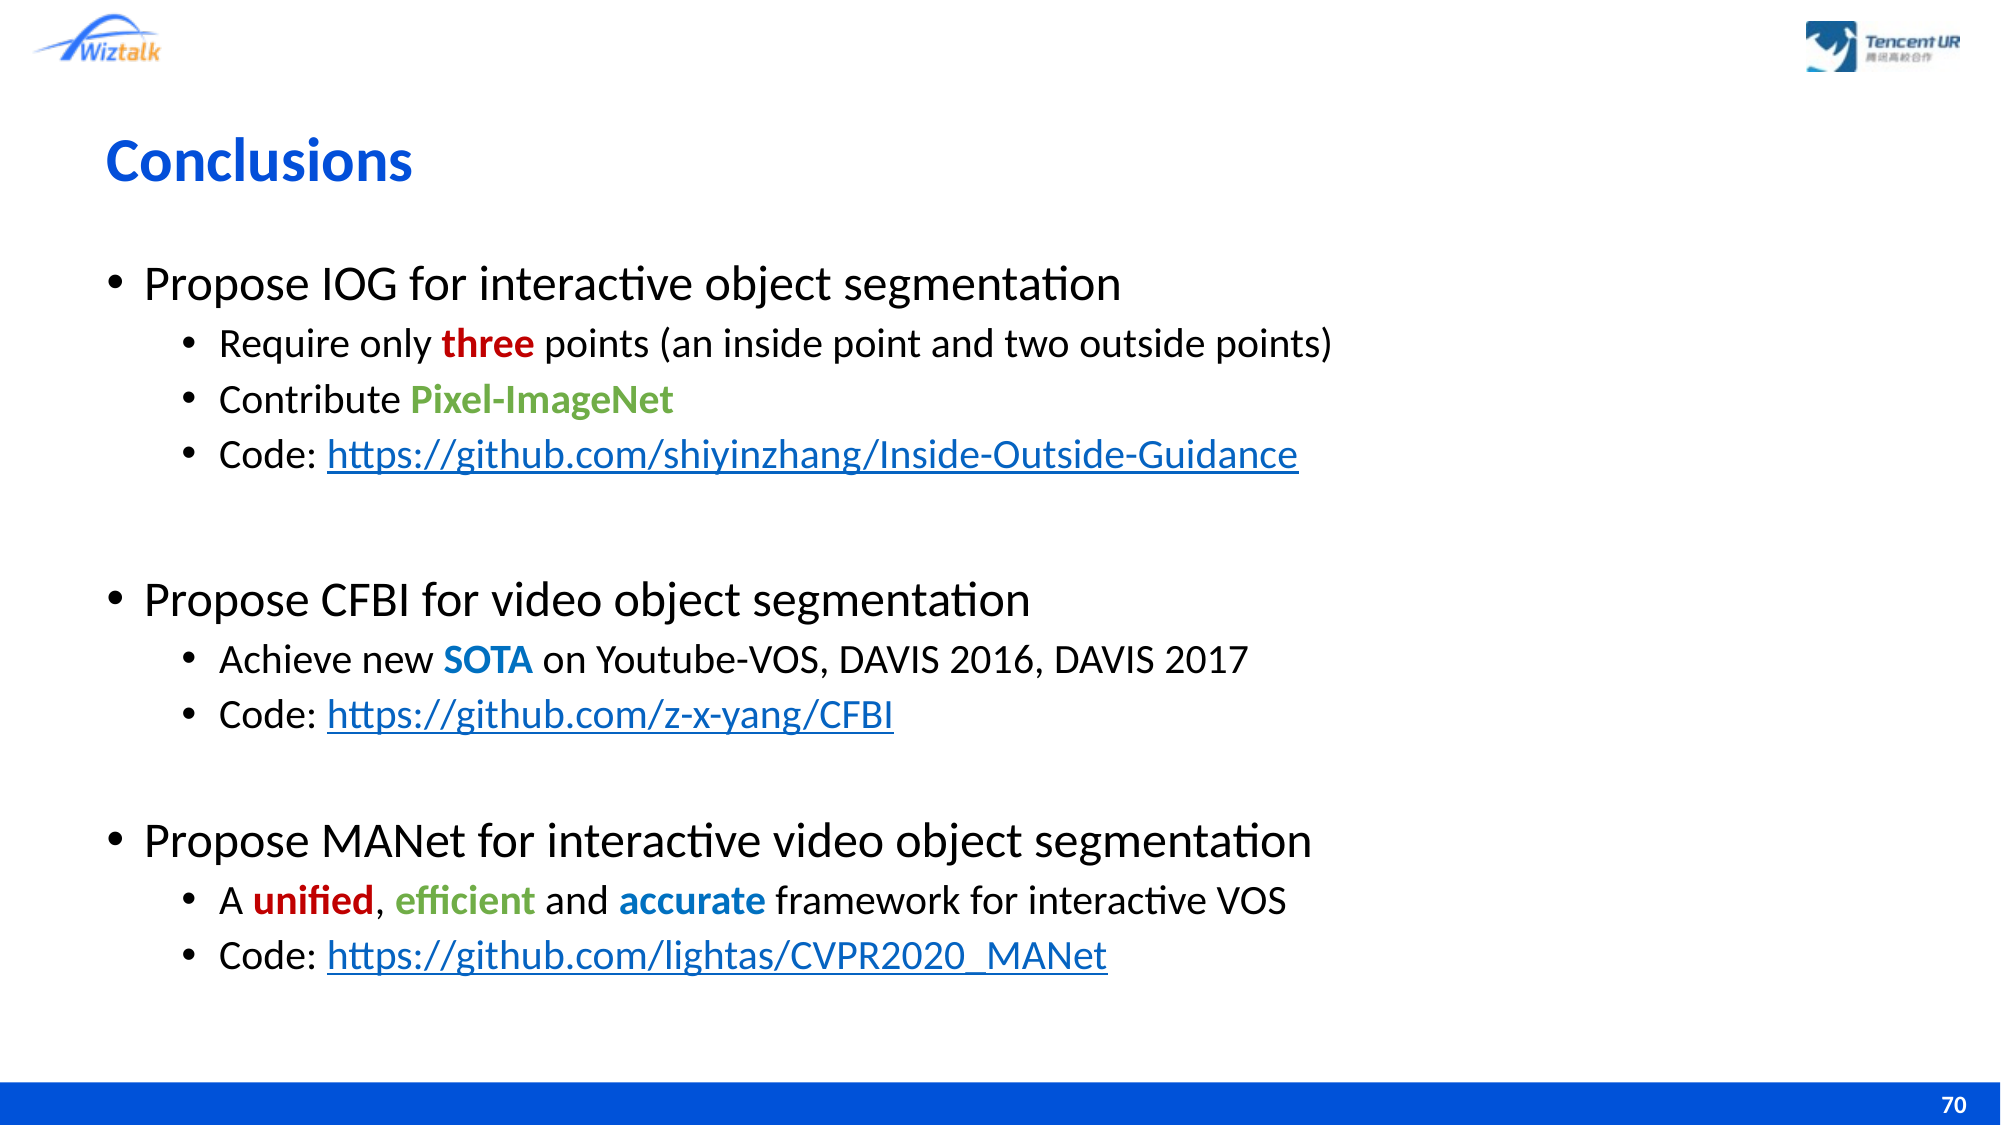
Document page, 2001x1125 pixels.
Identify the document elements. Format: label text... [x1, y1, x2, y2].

picture [1806, 21, 1960, 72]
picture [20, 5, 184, 73]
list Propose IOG for interactive object segmentation Require only three points (an inside point and two outside points) Contribute Pixel-ImageNet Code: https://github.com/shiyinzhang/Inside-Outside-Guidance Propose CFBI for video object segmentation Achieve new SOTA on Youtube-VOS, DAVIS 2016, DAVIS 2017 Code: https://github.com/z-x-yang/CFBI Propose MANet for interactive video object segmentation A unified, efficient and accurate framework for interactive VOS Code: https://github.com/lightas/CVPR2020_MANet [91, 249, 1895, 1008]
title Conclusions [91, 91, 1895, 231]
slide_number 70 [1862, 1073, 1983, 1125]
